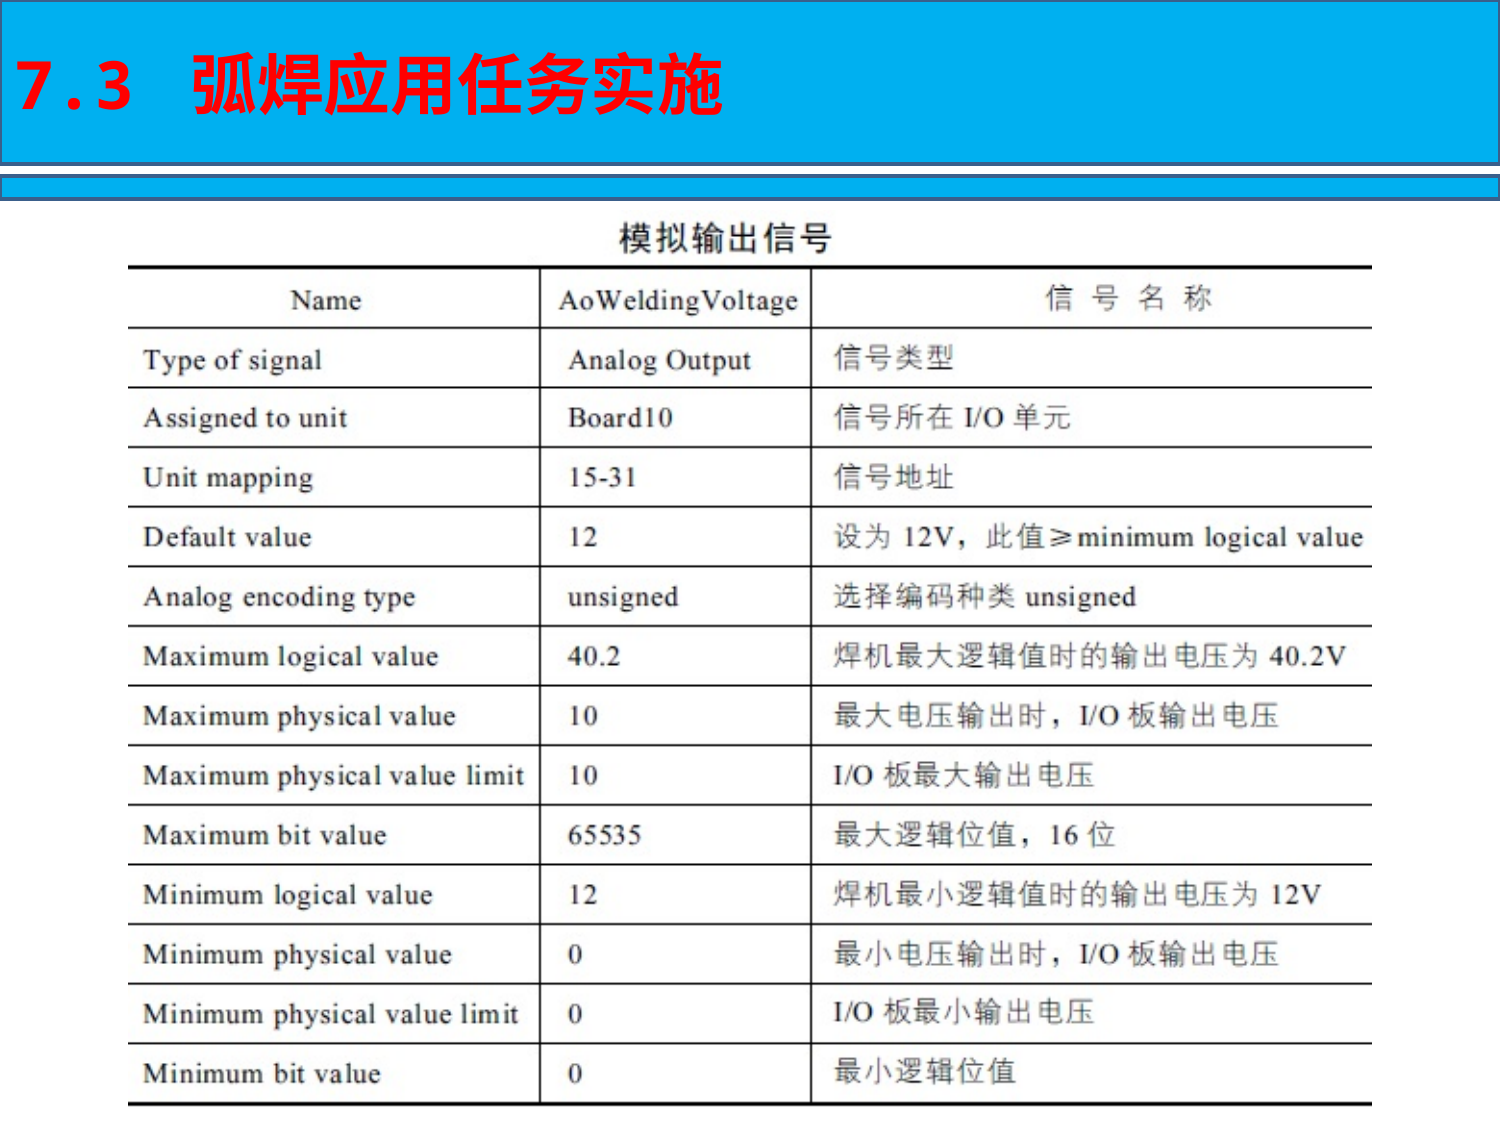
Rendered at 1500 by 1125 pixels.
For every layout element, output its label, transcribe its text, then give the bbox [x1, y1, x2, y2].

text_box 7.3 弧焊应用任务实施 [0, 35, 821, 130]
text_box [0, 174, 1500, 201]
text_box [0, 0, 1500, 166]
picture [128, 210, 1372, 1114]
